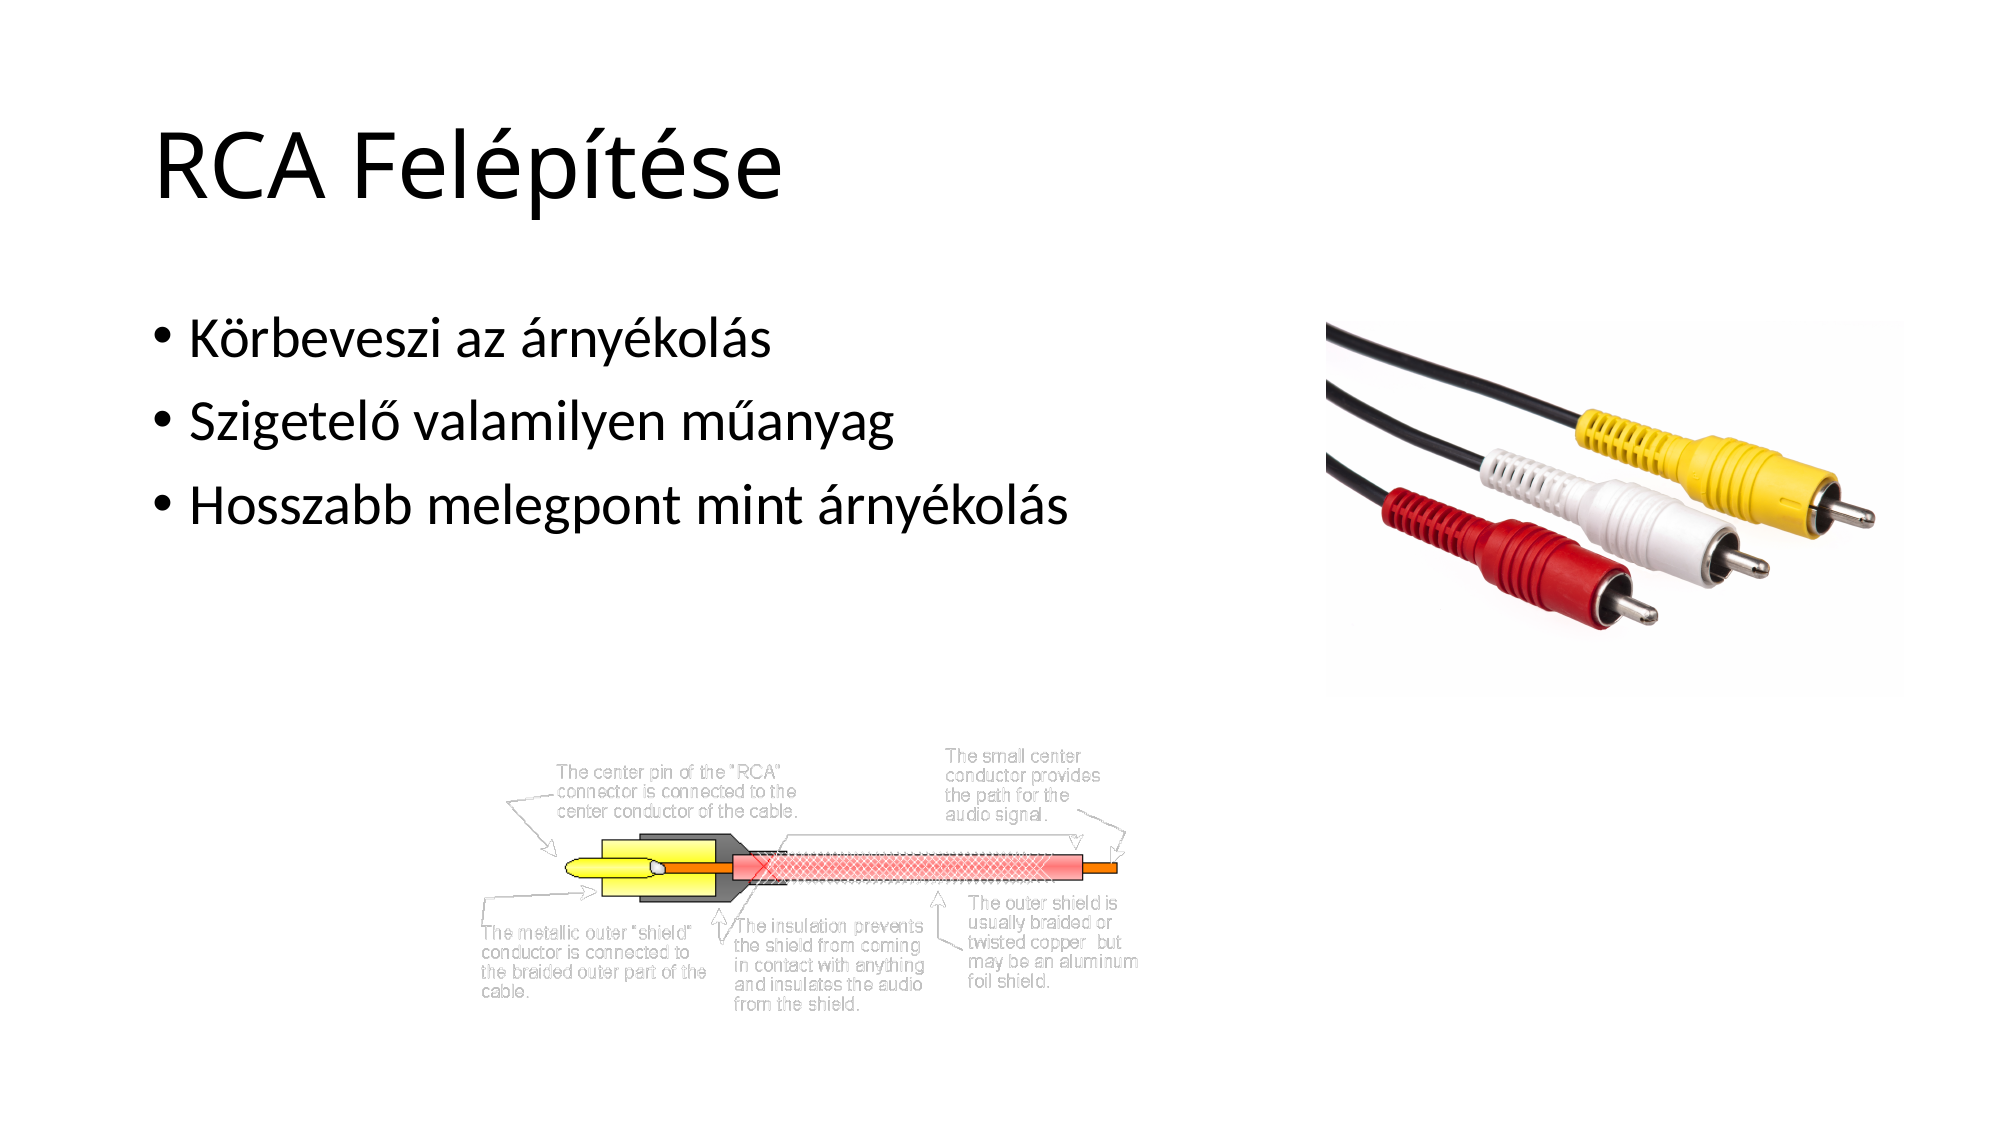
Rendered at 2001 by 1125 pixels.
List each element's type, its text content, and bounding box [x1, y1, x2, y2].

picture [464, 728, 1167, 1030]
picture [1326, 321, 1904, 698]
list Körbeveszi az árnyékolás Szigetelő valamilyen műanyag Hosszabb melegpont mint árnyékolás [137, 299, 1863, 1014]
title RCA Felépítése [137, 59, 1863, 278]
